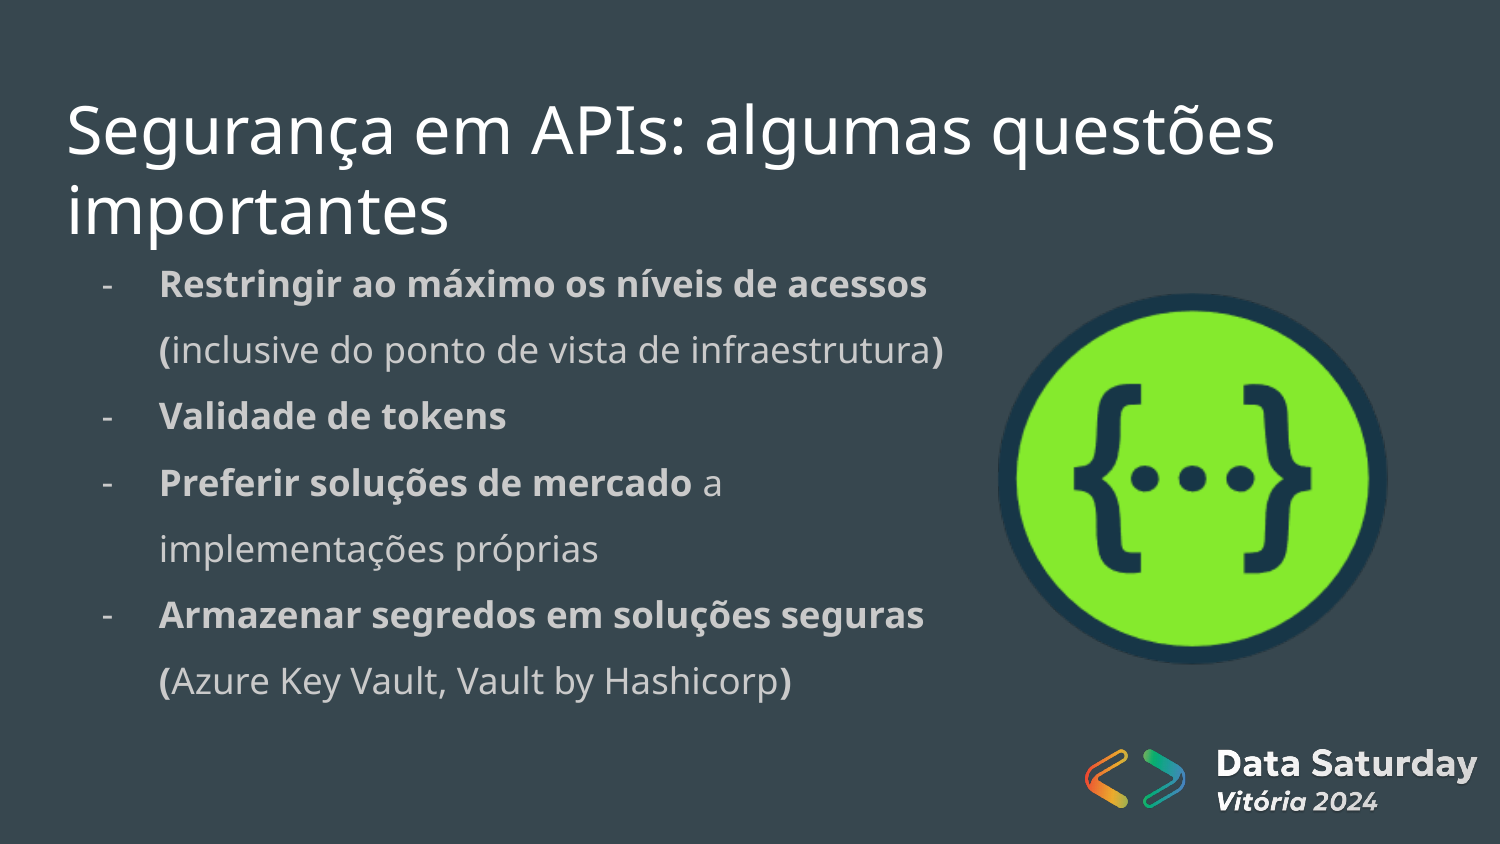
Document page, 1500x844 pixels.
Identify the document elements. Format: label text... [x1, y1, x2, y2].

picture [997, 292, 1395, 673]
list Restringir ao máximo os níveis de acessos (inclusive do ponto de vista de infraestrutura) Validade de tokens Preferir soluções de mercado a implementações próprias Armazenar segredos em soluções seguras (Azure Key Vault, Vault by Hashicorp) [72, 224, 965, 762]
picture [1084, 739, 1484, 818]
title Segurança em APIs: algumas questões importantes [51, 72, 1449, 203]
